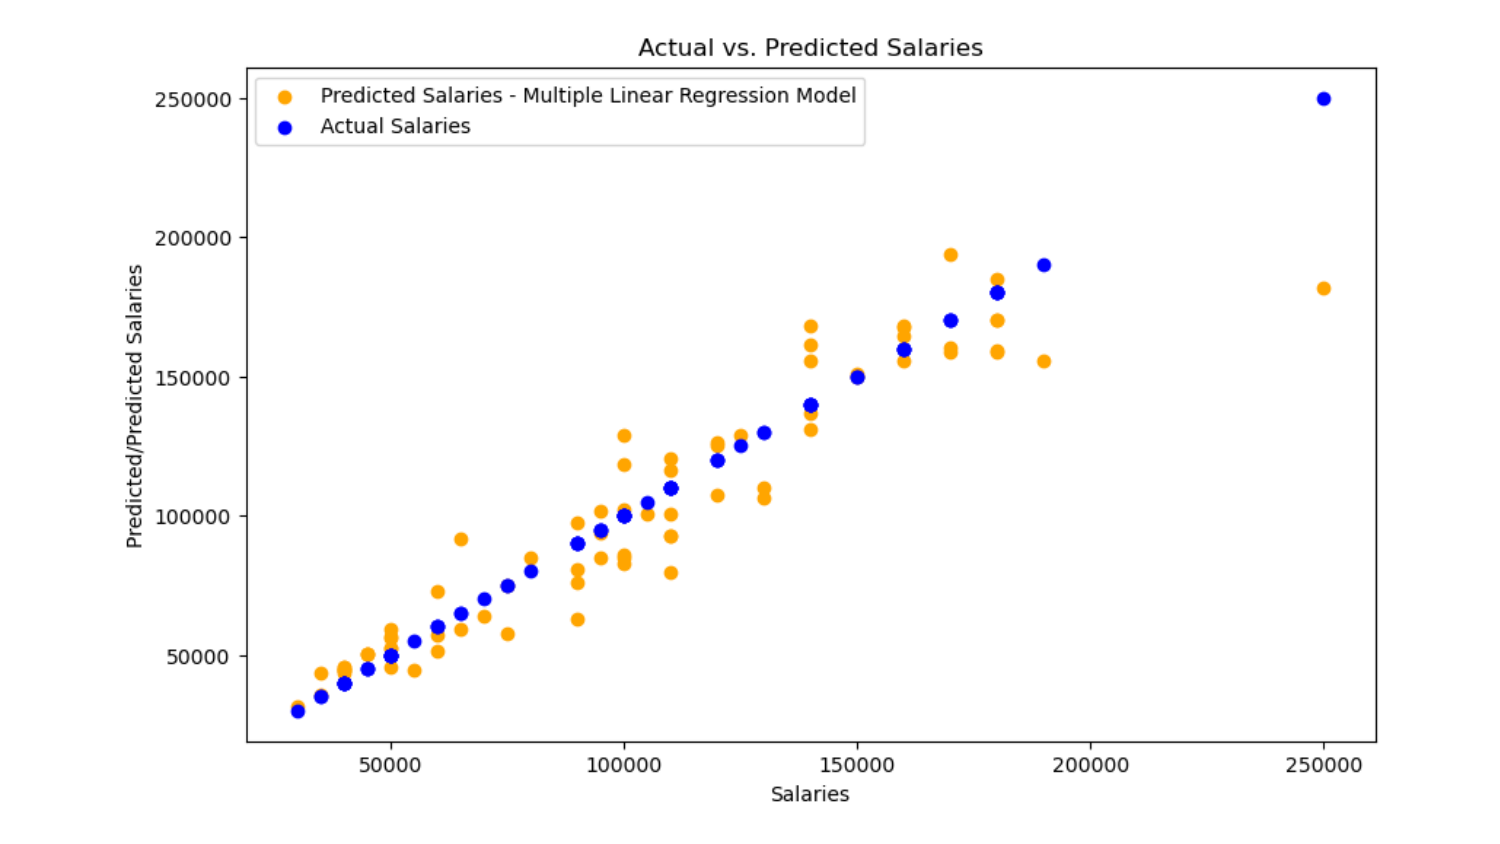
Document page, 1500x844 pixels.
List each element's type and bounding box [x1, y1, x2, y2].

picture [111, 24, 1389, 819]
